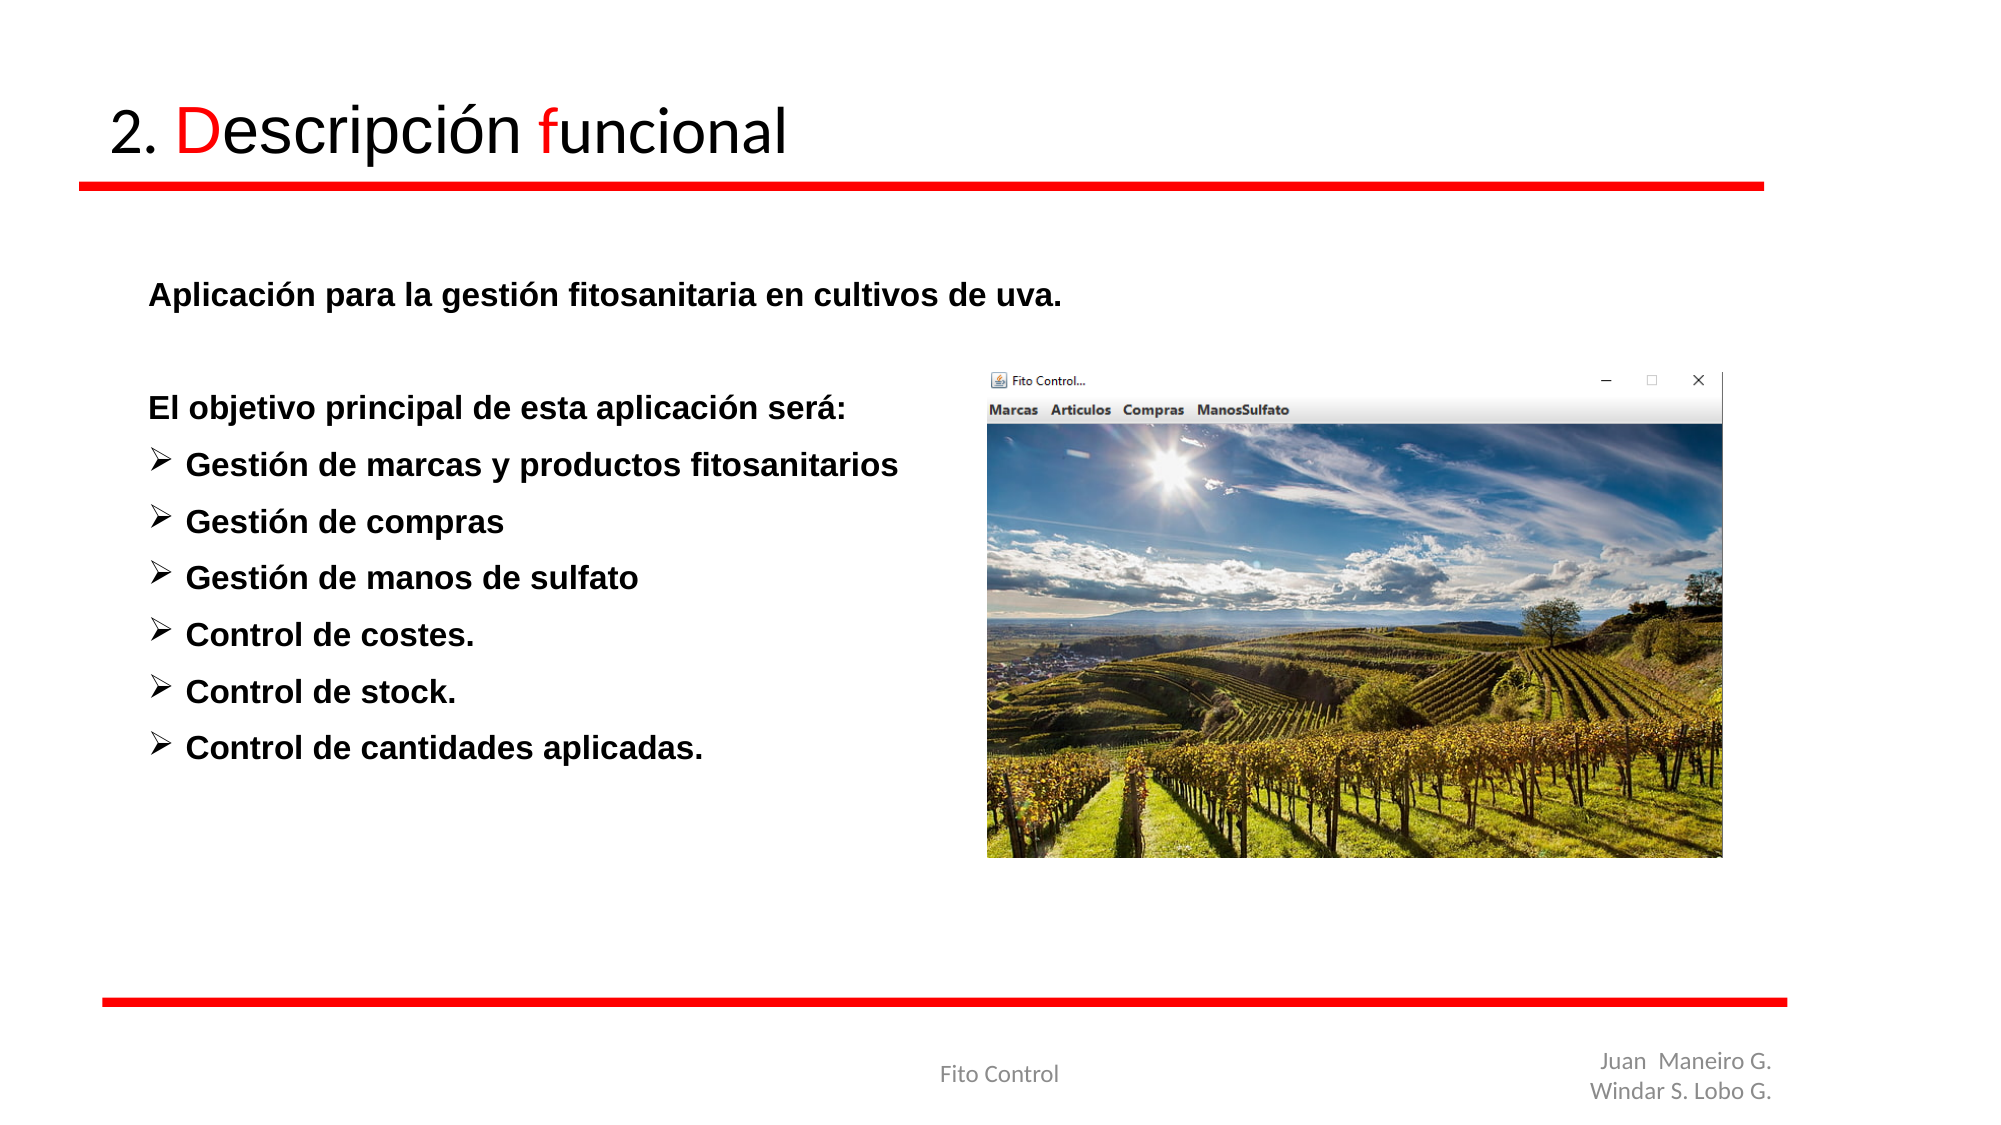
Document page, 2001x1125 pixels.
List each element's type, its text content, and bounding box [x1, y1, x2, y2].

text_box 2. Descripción funcional [79, 79, 1370, 174]
picture [987, 372, 1723, 858]
footer Fito Control [662, 1042, 1338, 1103]
text_box [78, 181, 1765, 192]
slide_number Juan Maneiro G. Windar S. Lobo G. [1337, 1044, 1788, 1104]
list Aplicación para la gestión fitosanitaria en cultivos de uva. El objetivo principal de esta aplicación será: Gestión de marcas y productos fitosanitarios Gestión de compras Gestión de manos de sulfato Control de costes. Control de stock. Control de cantidades aplicadas. [133, 270, 1094, 887]
text_box [101, 997, 1788, 1008]
